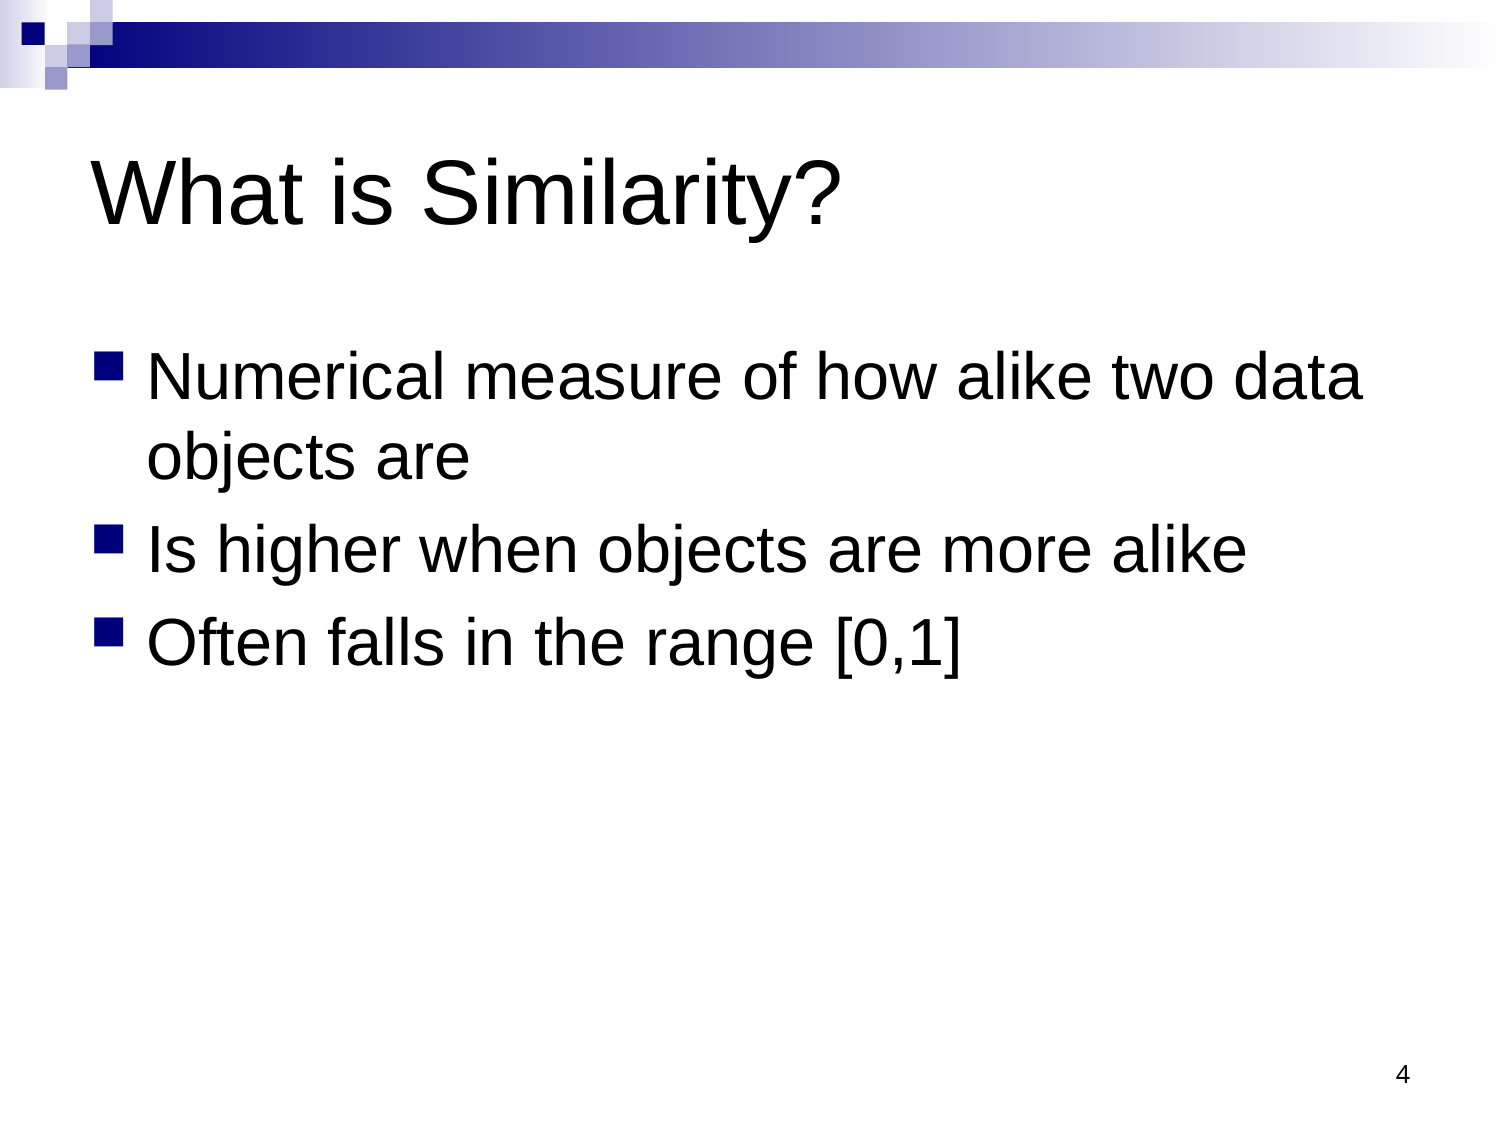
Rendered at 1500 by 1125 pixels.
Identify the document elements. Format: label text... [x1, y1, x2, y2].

title What is Similarity? [75, 75, 1425, 300]
list Numerical measure of how alike two data objects are Is higher when objects are more alike Often falls in the range [0,1] [75, 324, 1425, 963]
slide_number 4 [1074, 1024, 1426, 1101]
